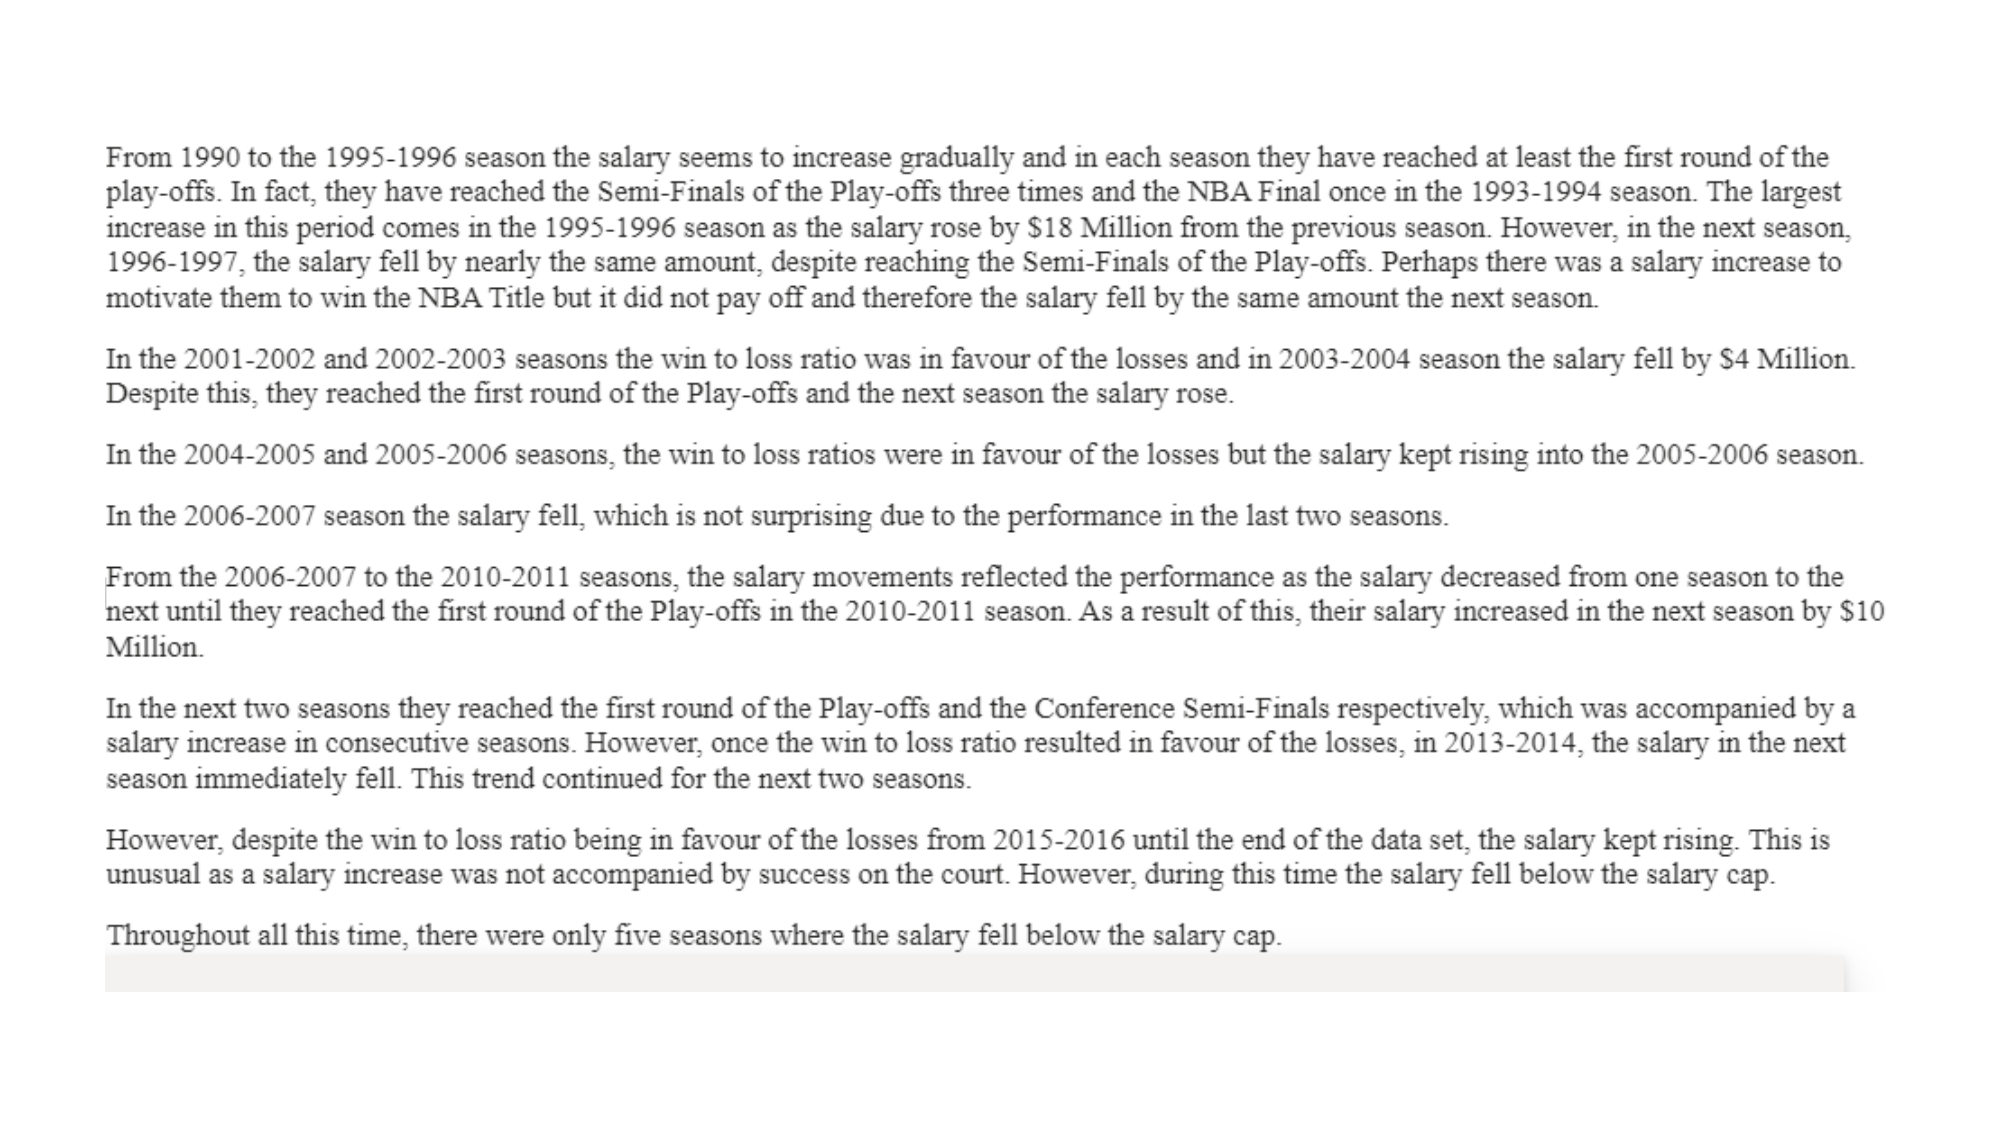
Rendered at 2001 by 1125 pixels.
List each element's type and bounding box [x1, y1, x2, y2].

picture [105, 133, 1895, 992]
